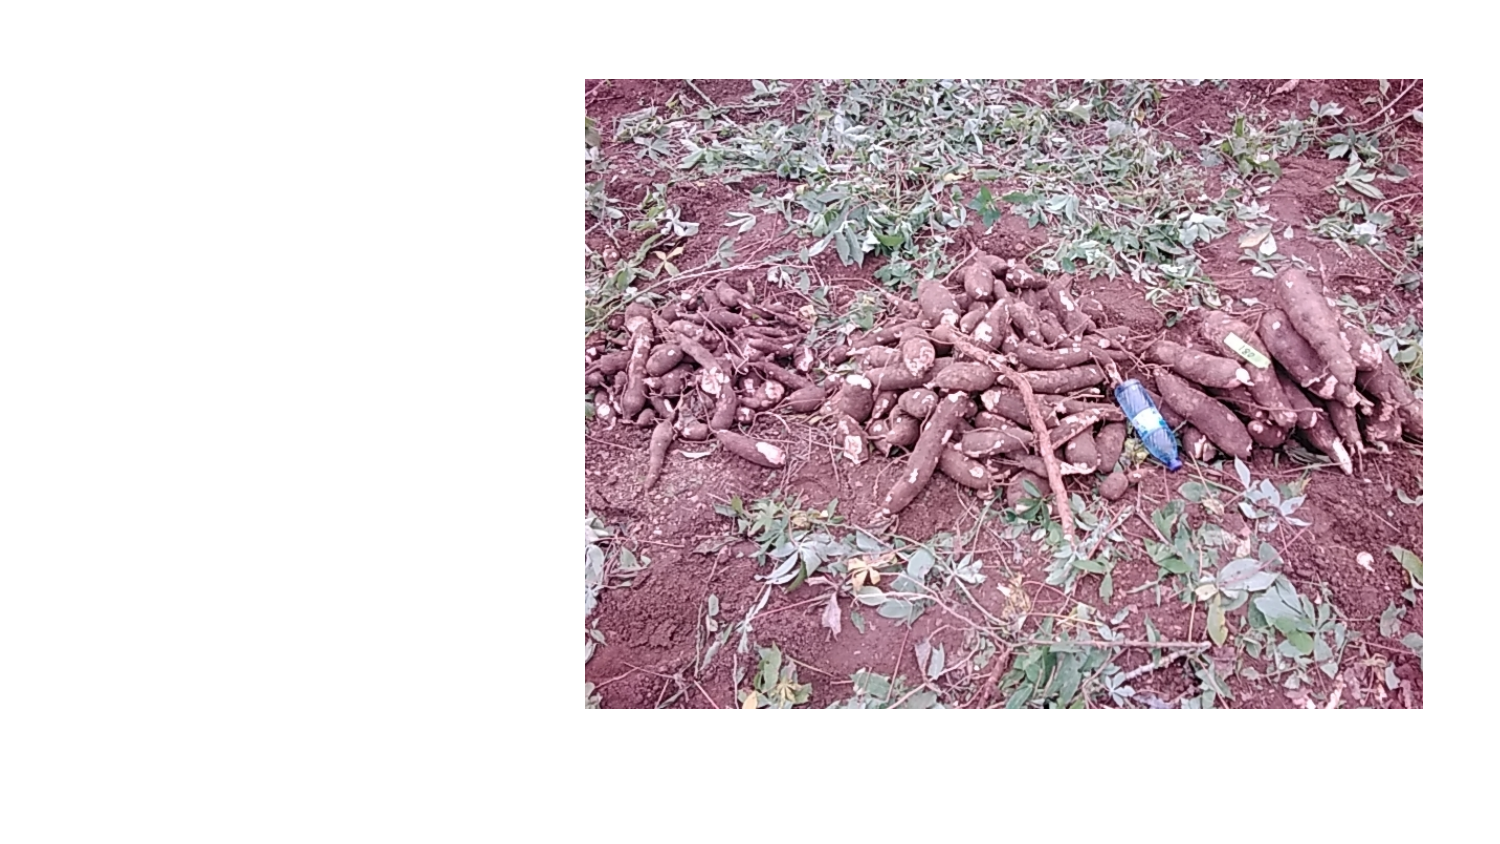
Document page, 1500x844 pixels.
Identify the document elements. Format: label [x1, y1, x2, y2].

picture [585, 78, 1424, 709]
